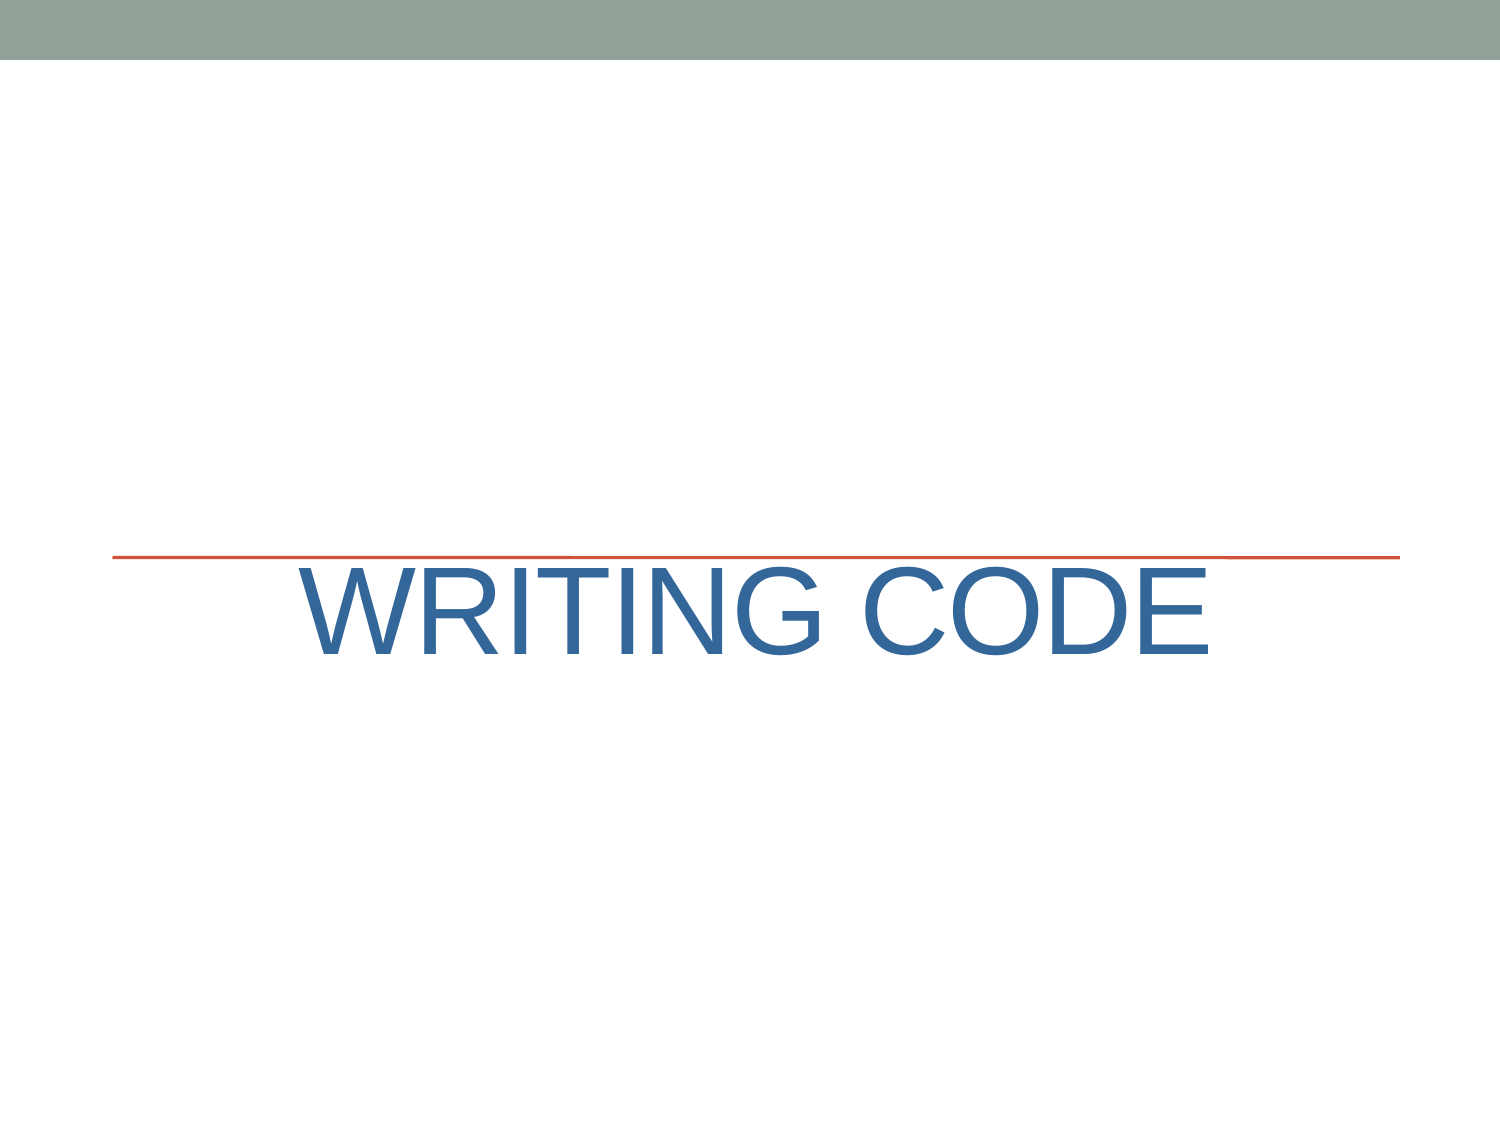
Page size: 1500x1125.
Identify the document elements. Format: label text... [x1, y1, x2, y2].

title Writing code [50, 287, 1463, 688]
